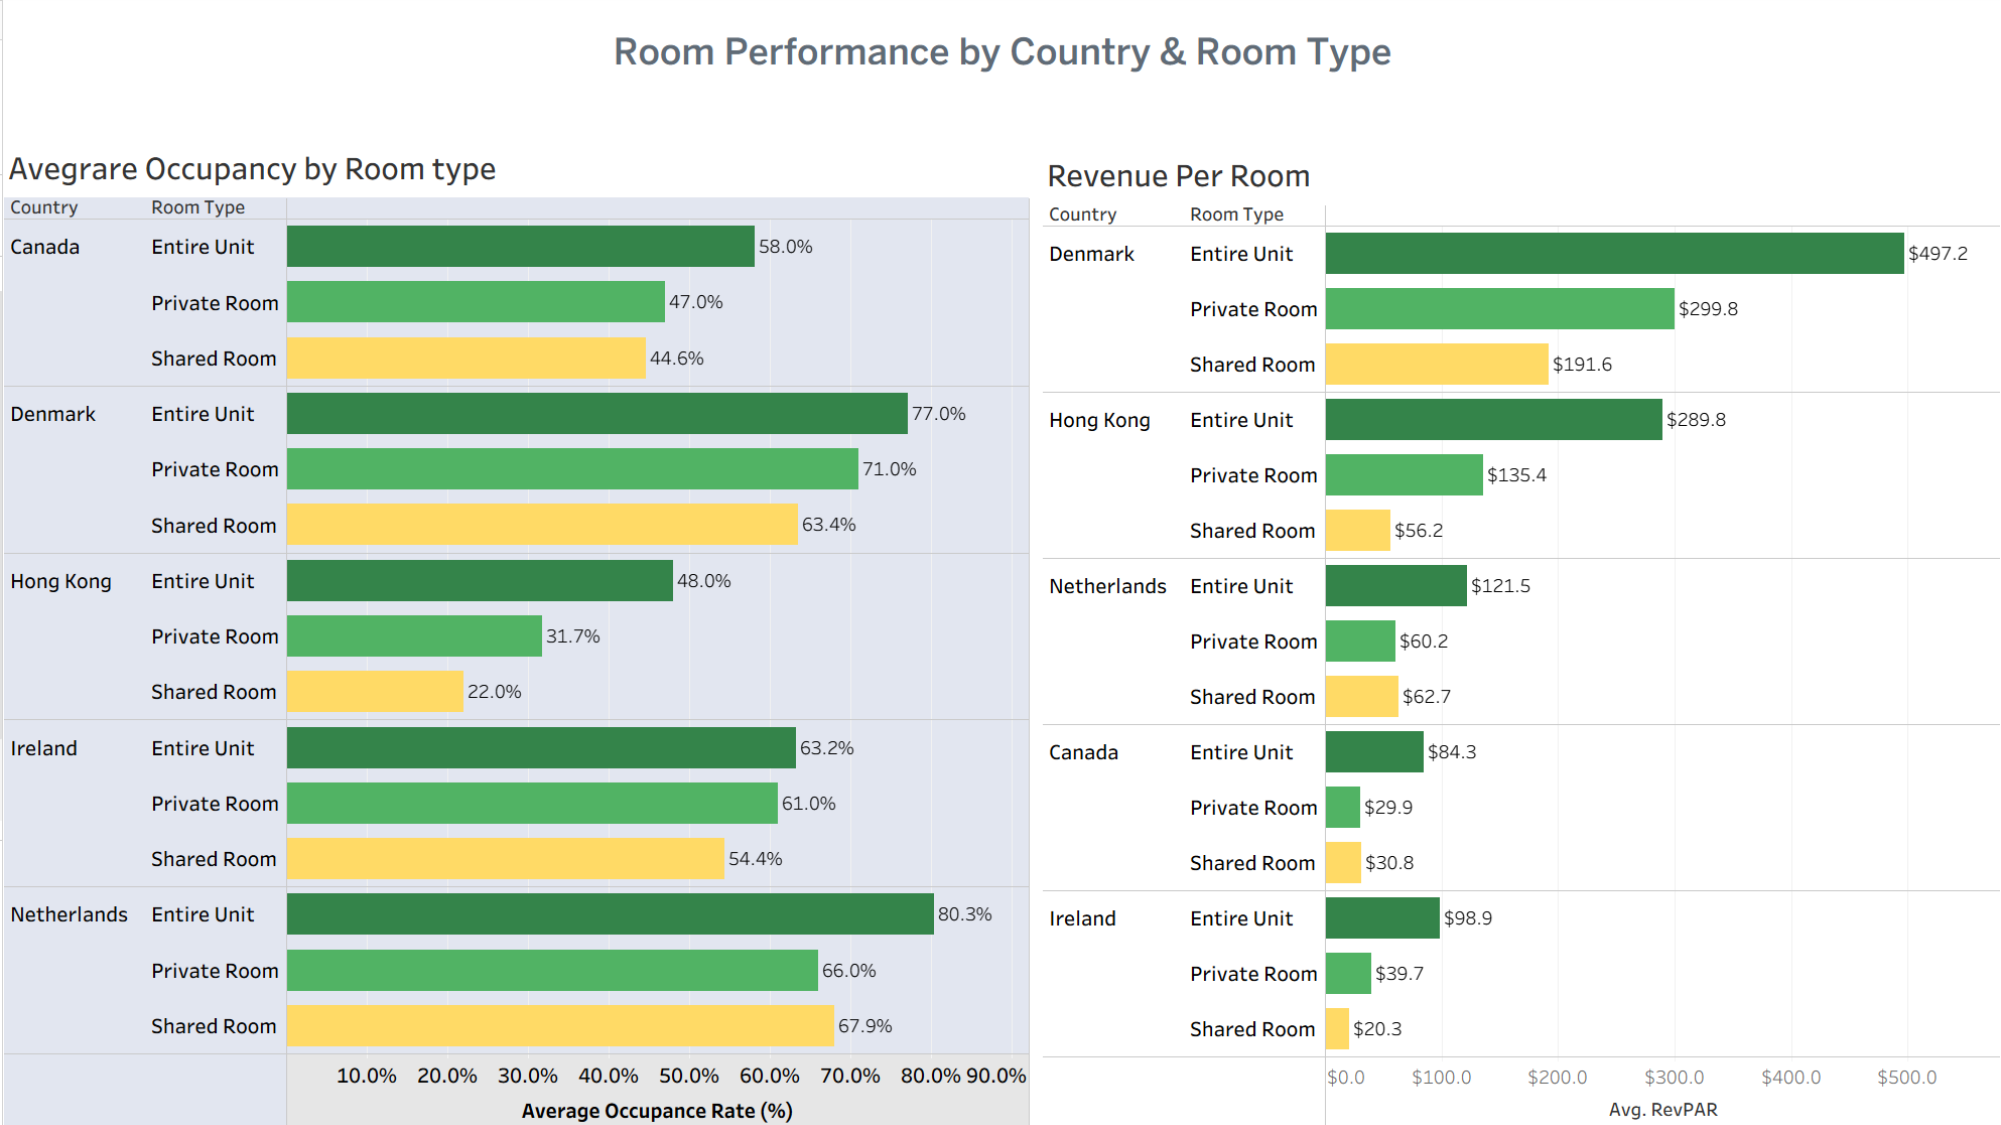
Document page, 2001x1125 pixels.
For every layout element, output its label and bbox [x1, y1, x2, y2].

list [0, 0, 2000, 1125]
